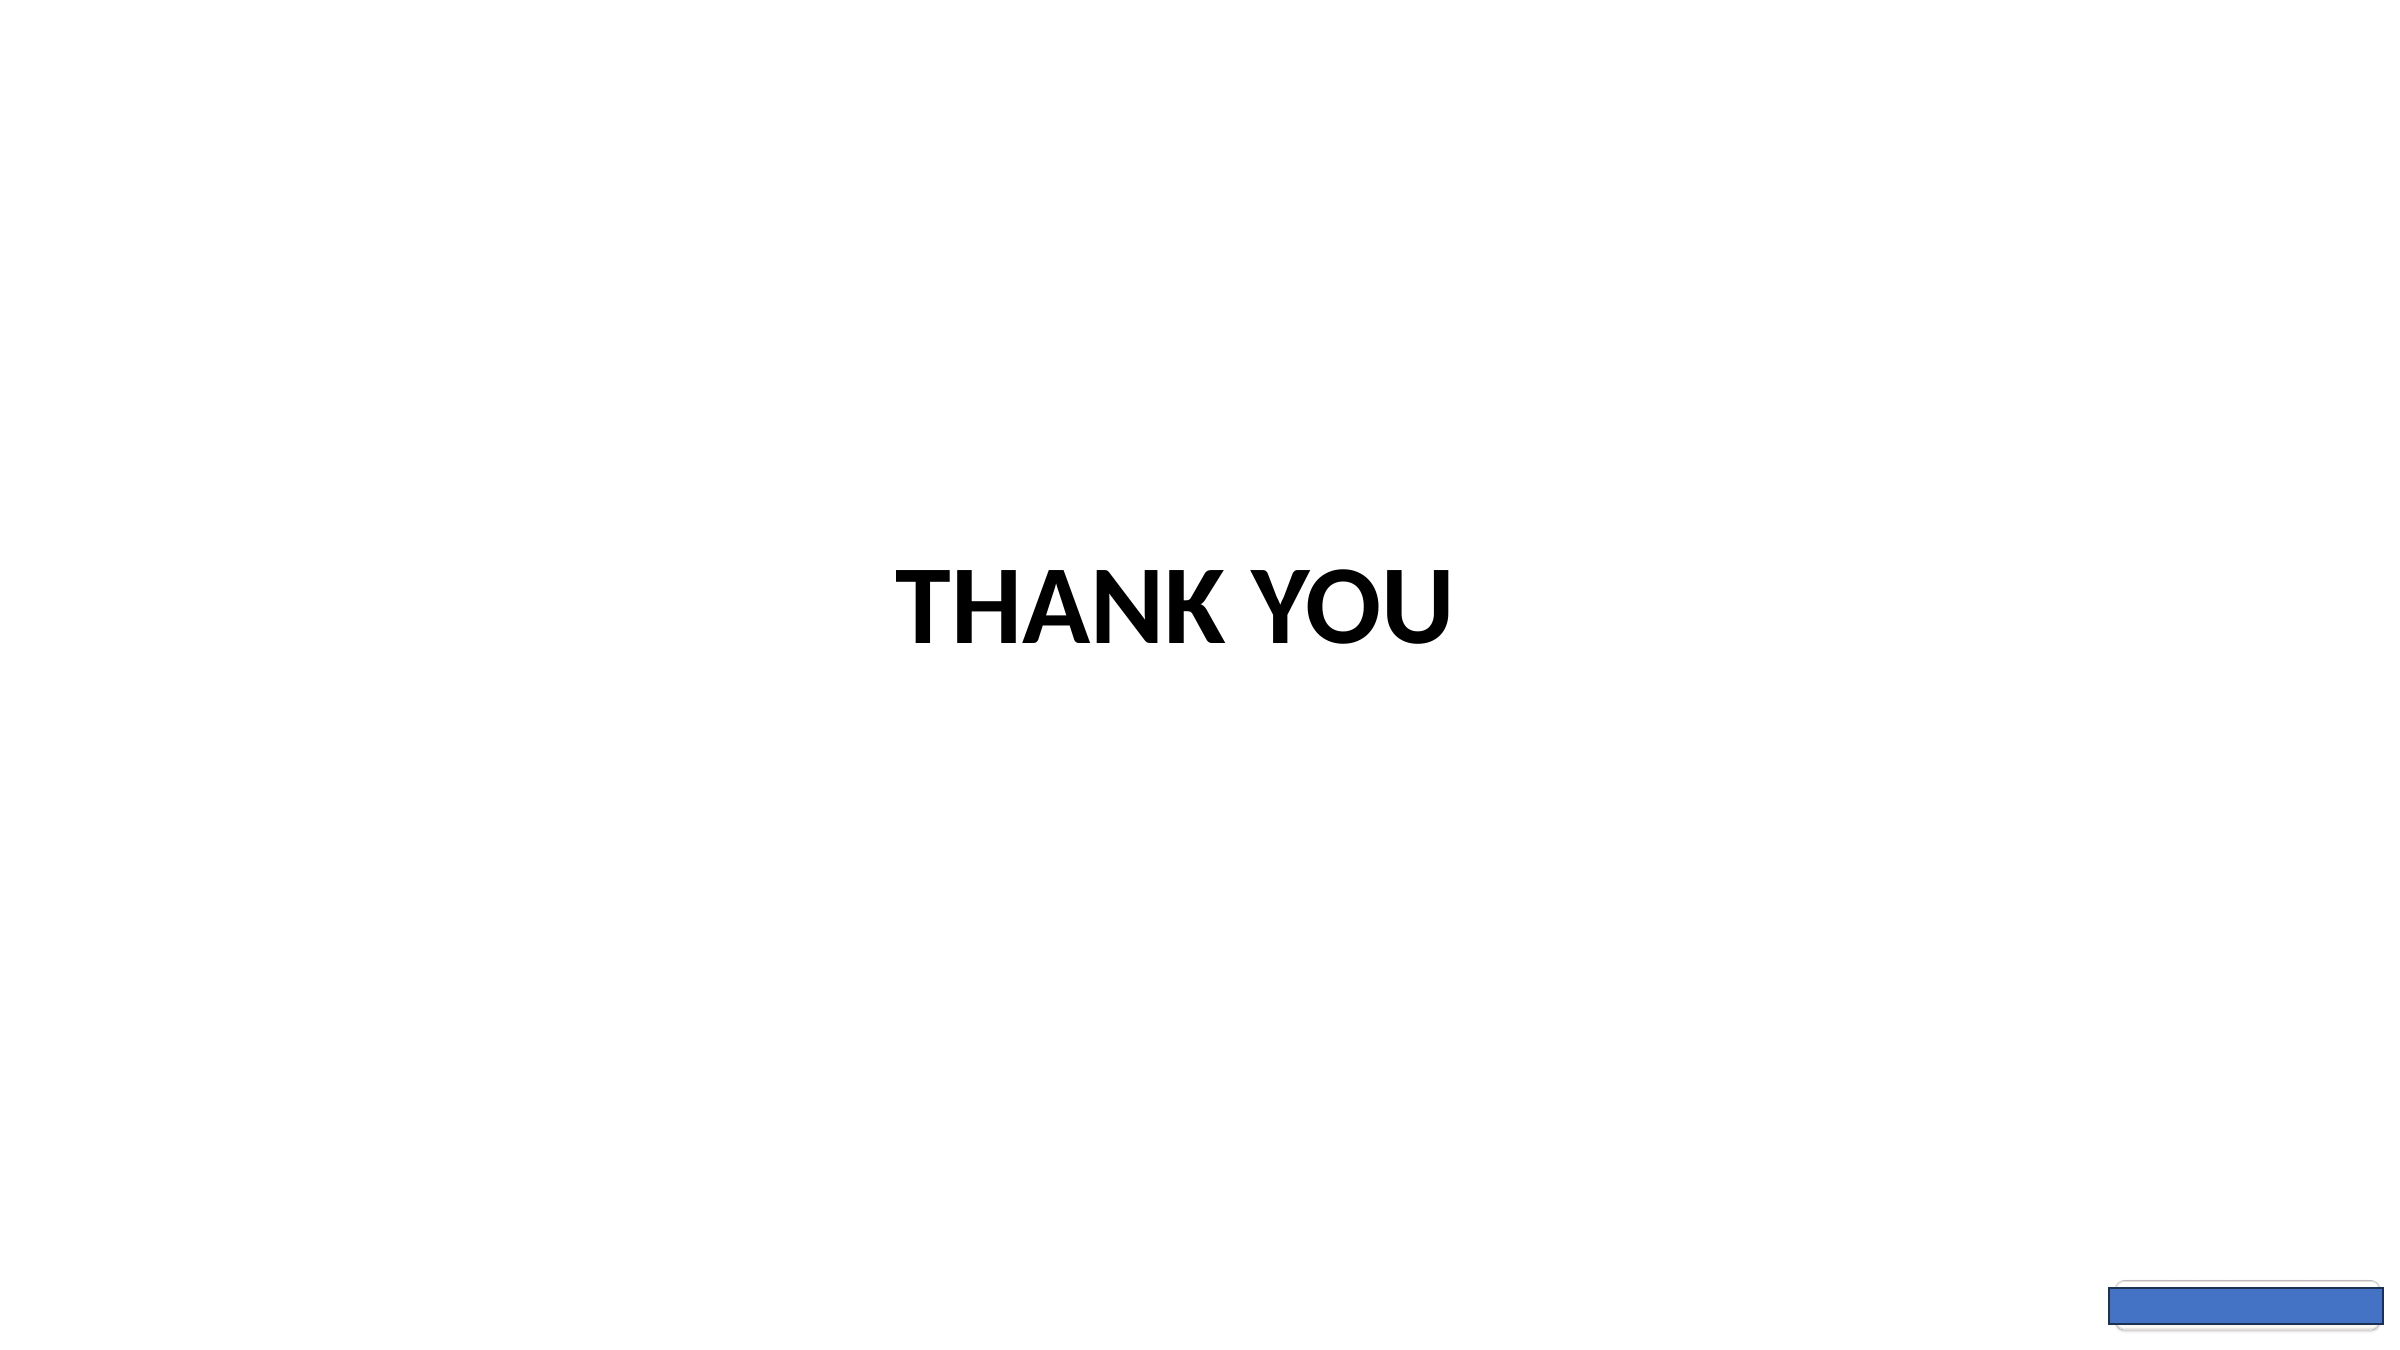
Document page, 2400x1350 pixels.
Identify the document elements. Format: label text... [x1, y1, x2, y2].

picture [2106, 1271, 2389, 1339]
text_box THANK YOU [221, 523, 2130, 674]
text_box [2108, 1287, 2384, 1325]
